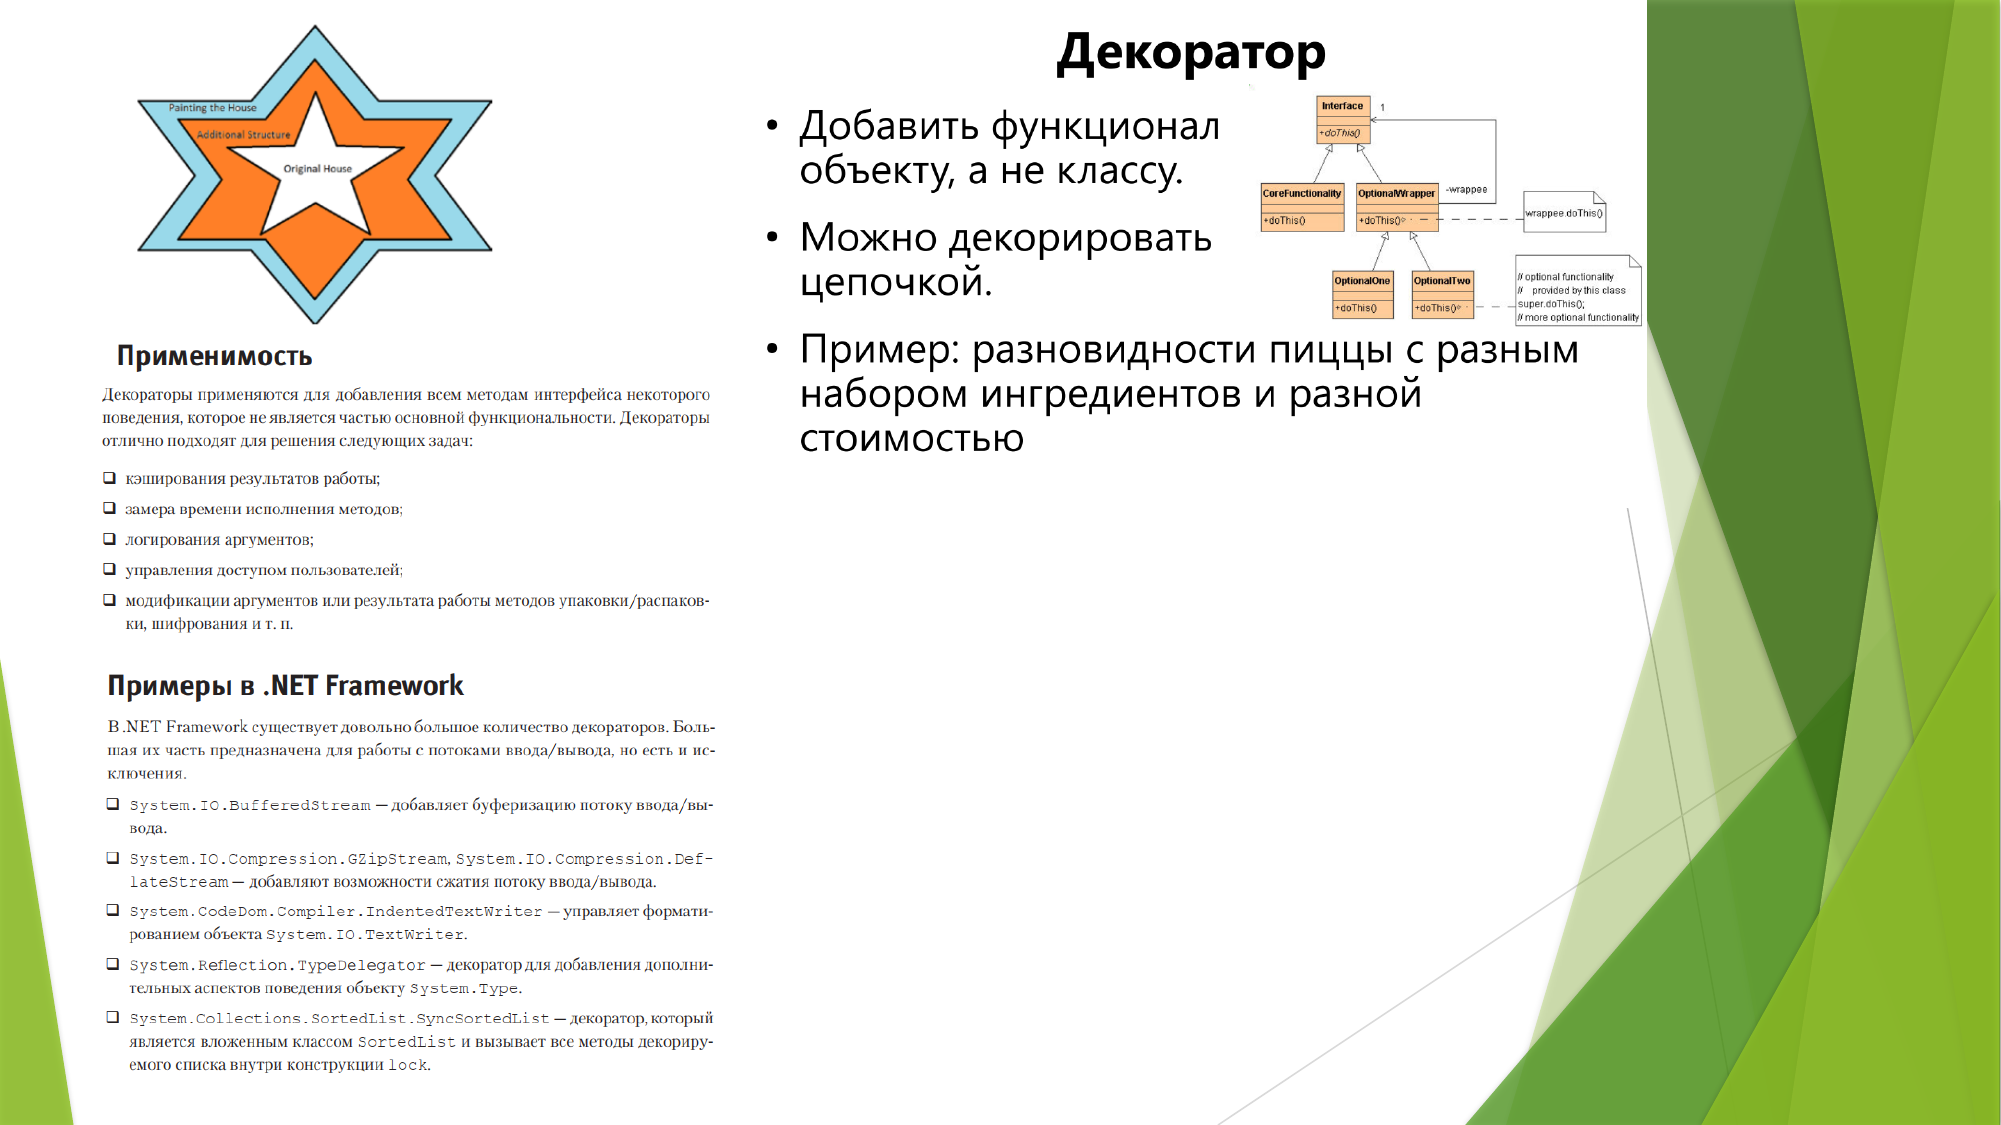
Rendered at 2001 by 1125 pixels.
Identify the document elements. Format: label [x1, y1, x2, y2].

picture [69, 11, 733, 1109]
picture [743, 0, 1647, 509]
